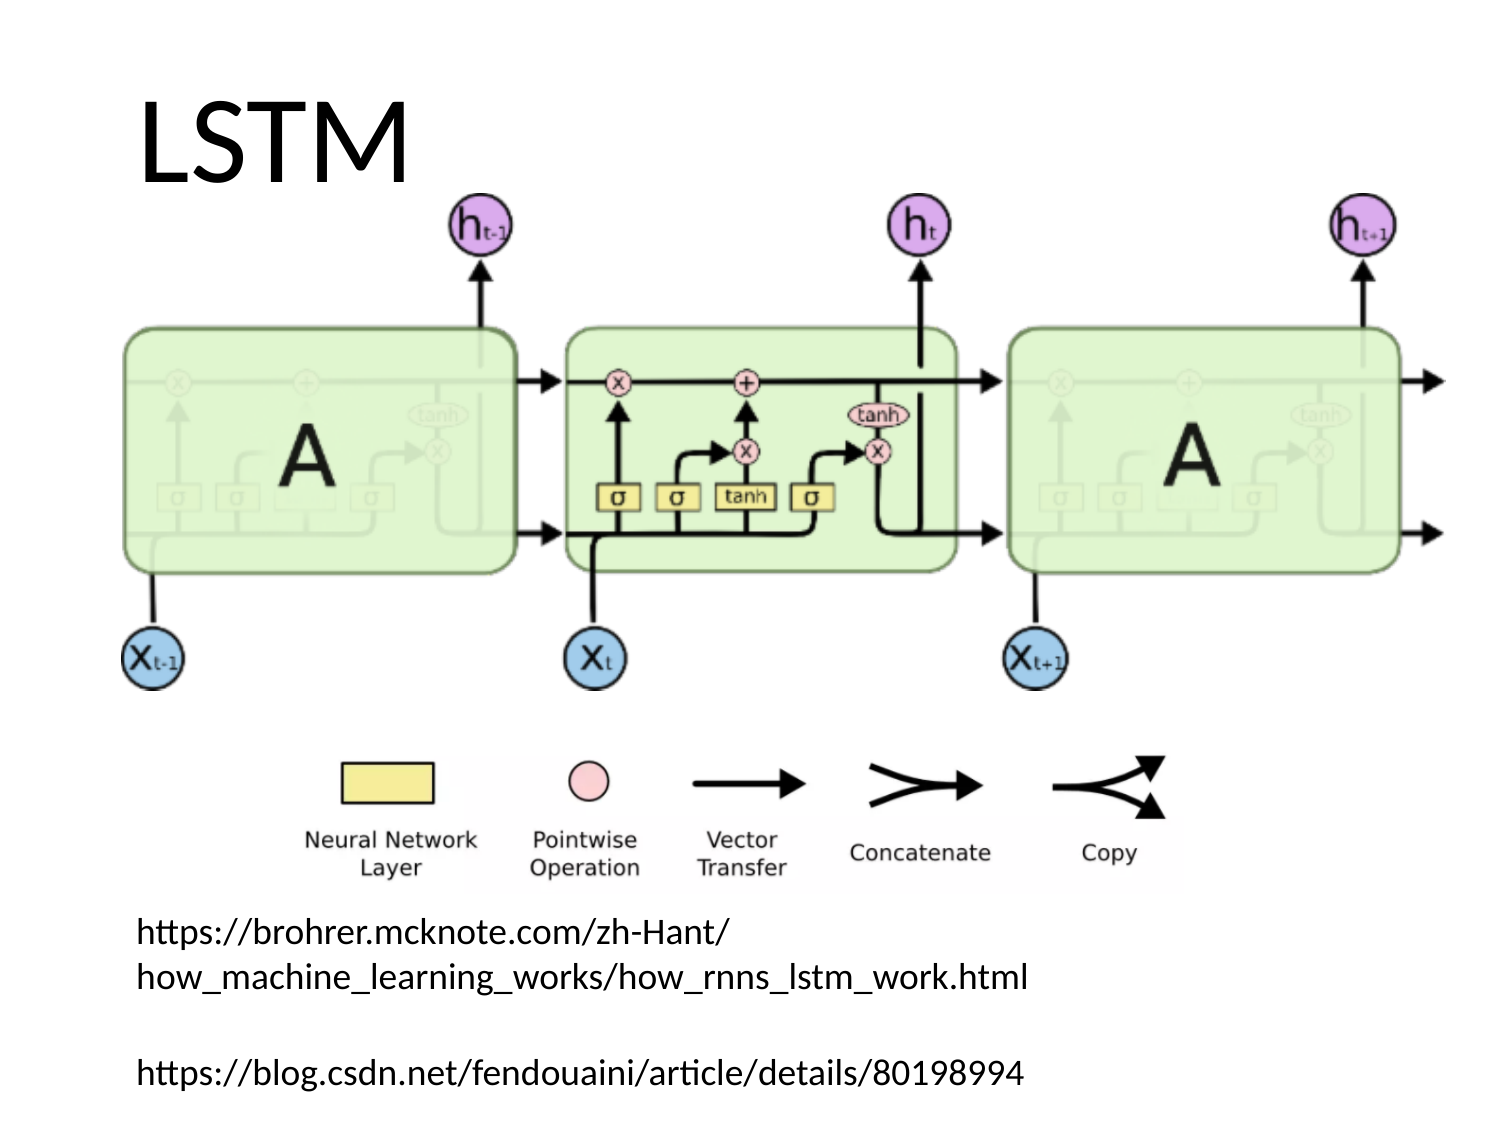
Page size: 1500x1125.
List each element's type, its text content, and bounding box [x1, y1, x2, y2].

text_box https://blog.csdn.net/fendouaini/article/details/80198994 [121, 1040, 1123, 1101]
picture [280, 727, 1204, 900]
text_box LSTM [123, 49, 430, 193]
text_box https://brohrer.mcknote.com/zh-Hant/how_machine_learning_works/how_rnns_lstm_work.html [121, 899, 1175, 1005]
picture [121, 193, 1446, 691]
